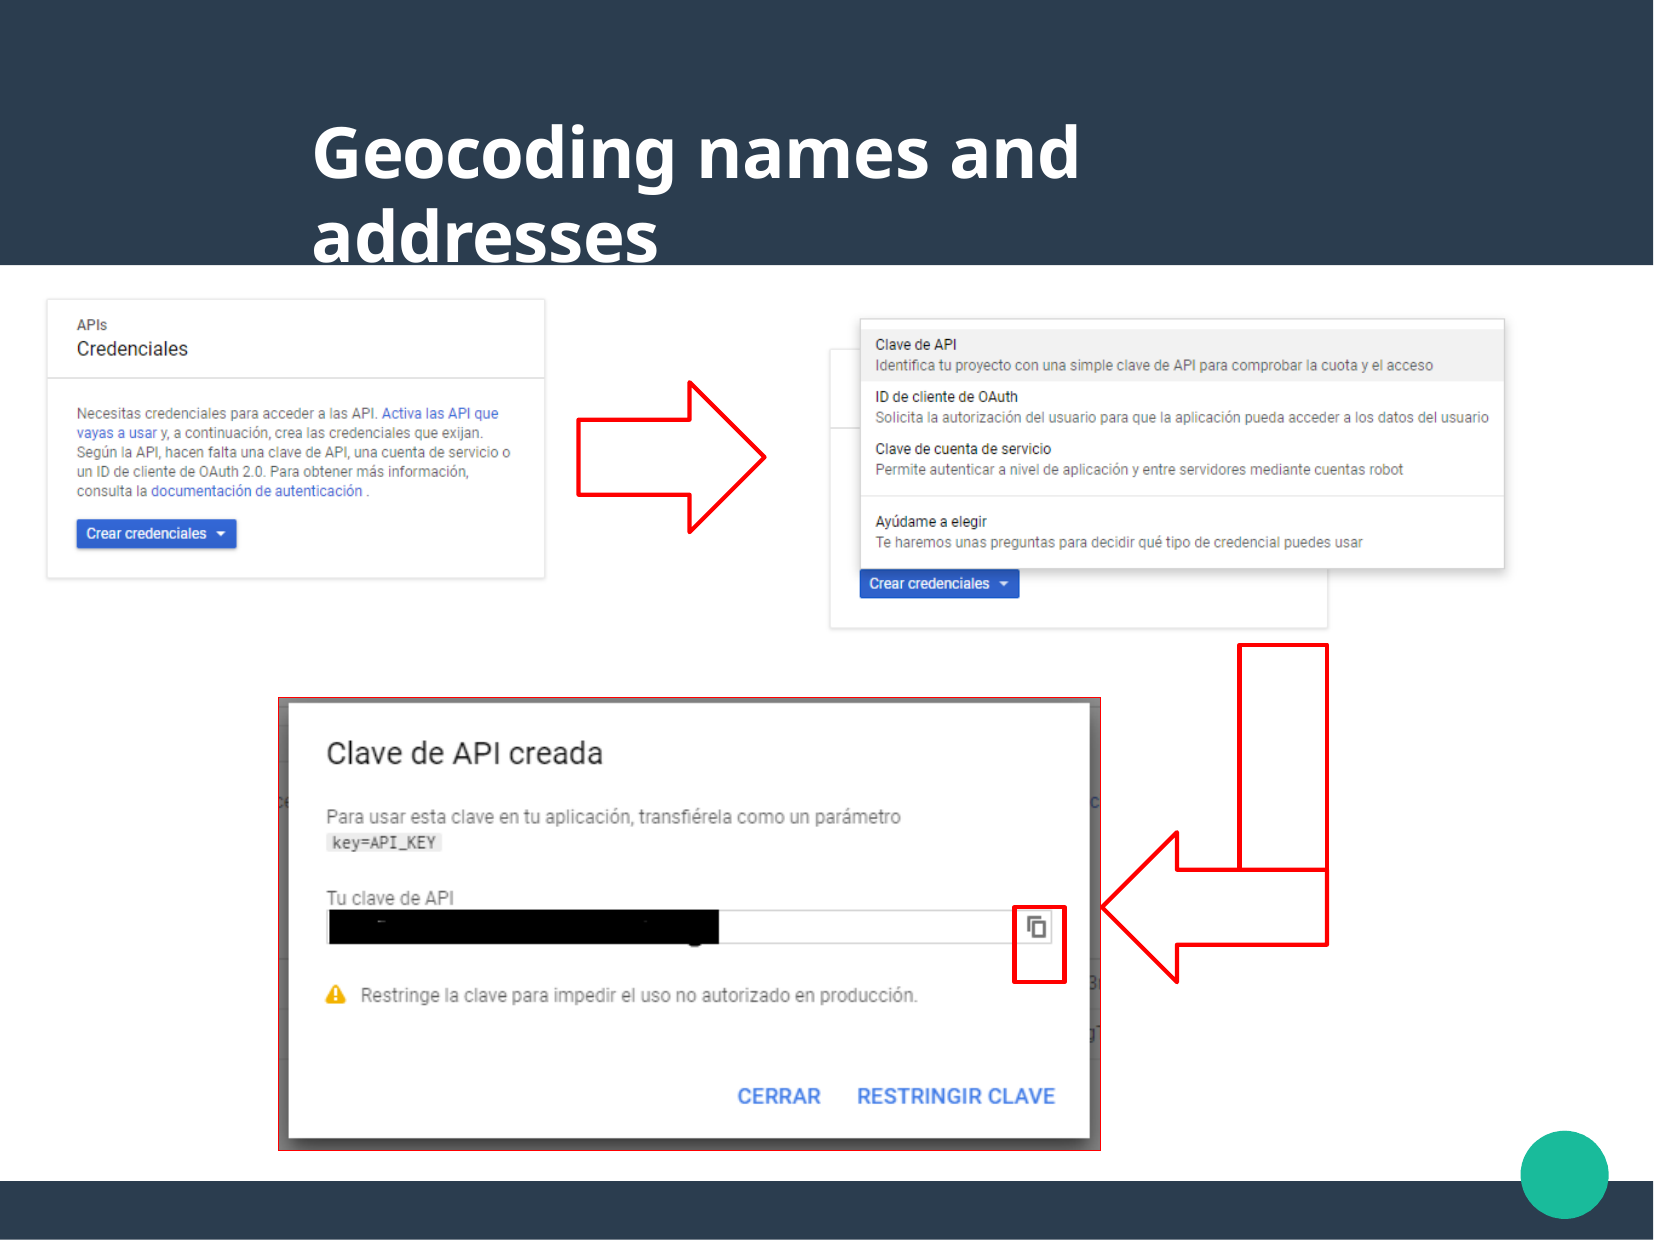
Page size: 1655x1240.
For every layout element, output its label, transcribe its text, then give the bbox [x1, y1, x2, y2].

picture [823, 281, 1525, 670]
picture [40, 281, 579, 595]
text_box Geocoding names and addresses [309, 105, 1343, 278]
text_box [1237, 677, 1329, 872]
text_box [584, 380, 767, 535]
text_box [1106, 830, 1330, 985]
picture [278, 697, 1101, 1151]
